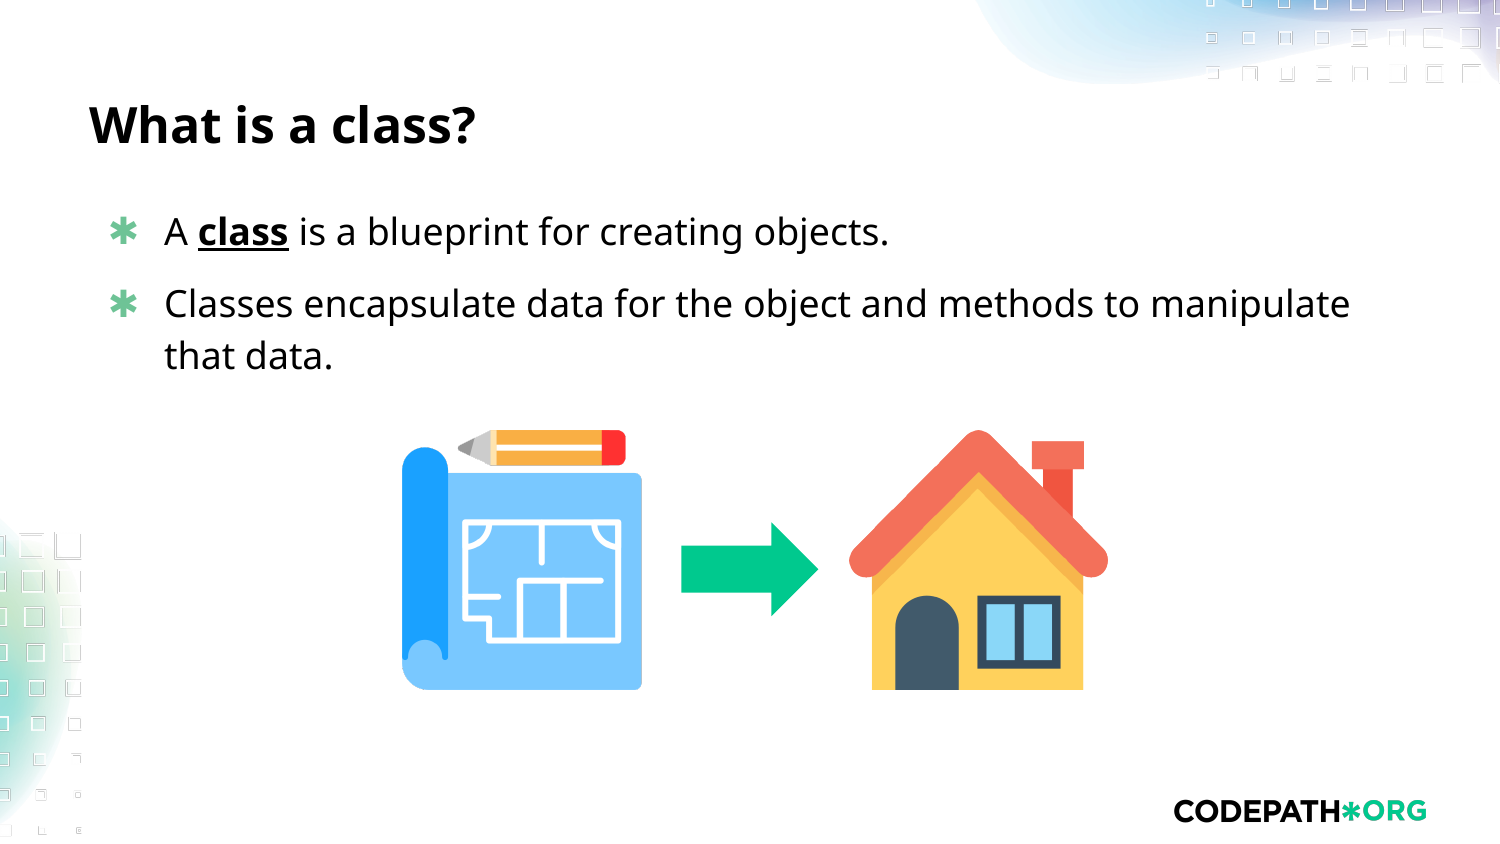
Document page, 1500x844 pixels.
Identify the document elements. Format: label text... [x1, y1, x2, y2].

text_box [681, 522, 819, 617]
list A class is a blueprint for creating objects. Classes encapsulate data for the object and methods to manipulate that data. [74, 185, 1426, 691]
picture [0, 451, 166, 844]
picture [950, 0, 1500, 96]
picture [391, 430, 651, 690]
title What is a class? [74, 78, 1426, 173]
picture [849, 430, 1109, 690]
picture [1173, 799, 1427, 823]
